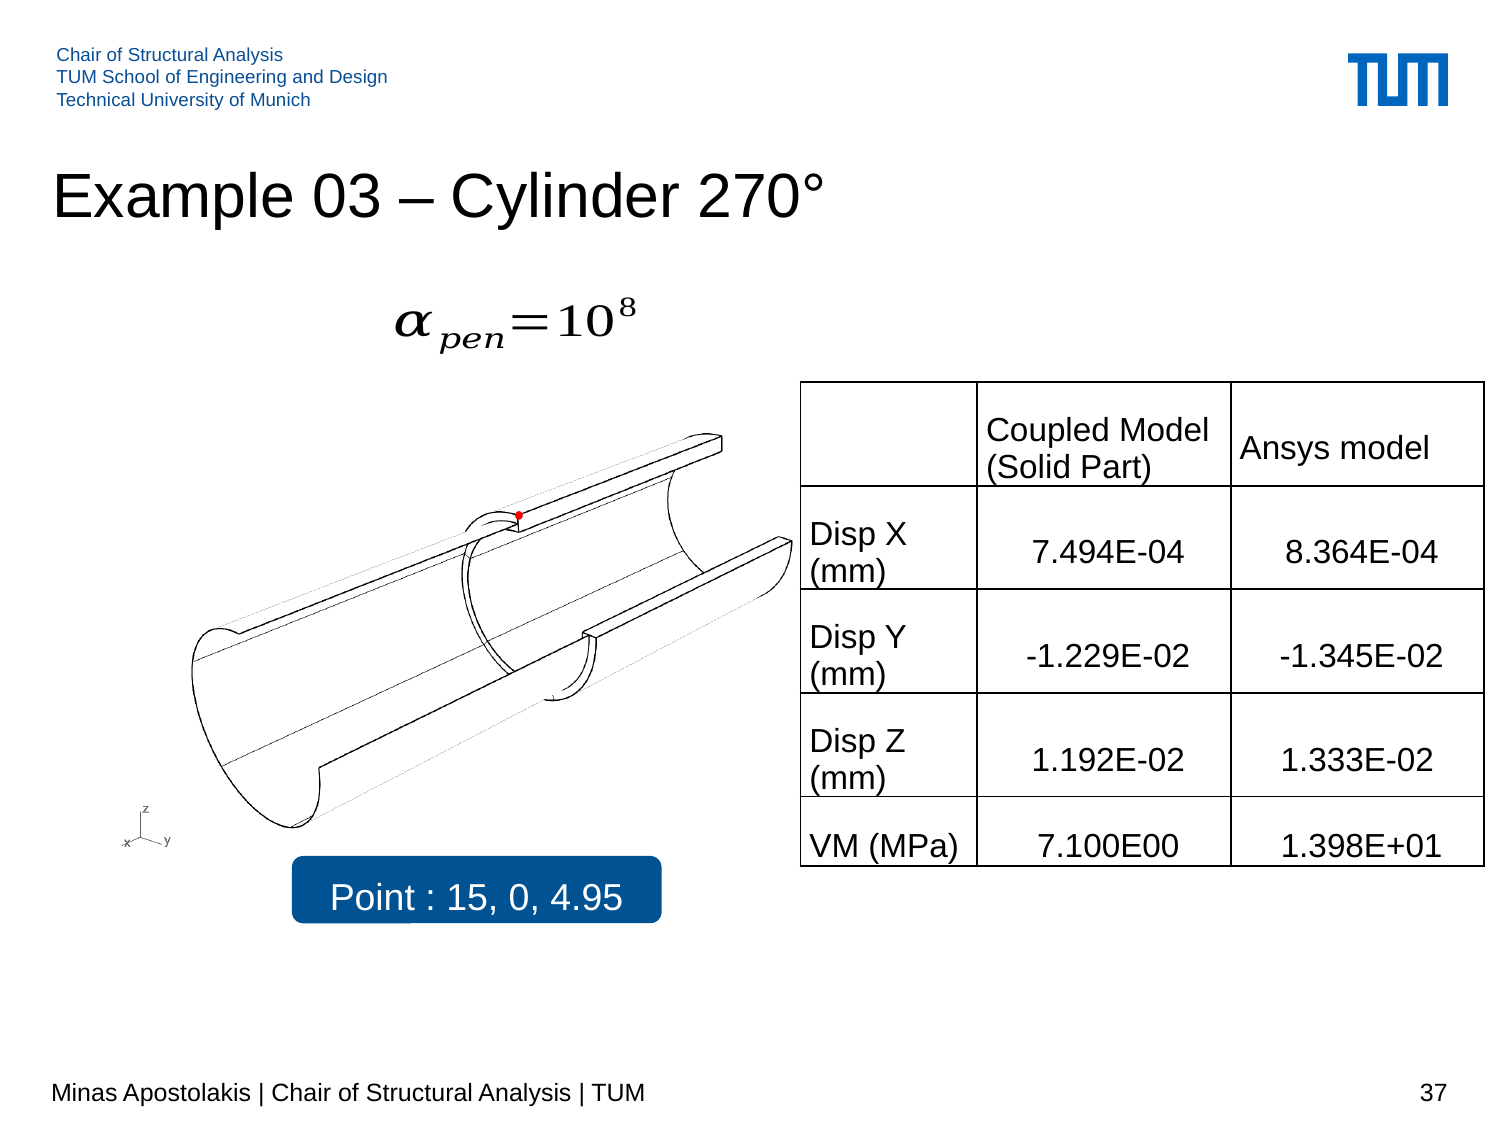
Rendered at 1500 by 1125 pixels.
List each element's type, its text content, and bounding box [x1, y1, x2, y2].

table_header Ansys model [1232, 383, 1483, 485]
title Example 03 – Cylinder 270° [52, 162, 1449, 231]
table_cell 1.192E-02 [978, 694, 1230, 796]
table_cell 1.333E-02 [1232, 694, 1483, 796]
table_header Coupled Model (Solid Part) [978, 383, 1230, 485]
text_box Point : 15, 0, 4.95 [289, 878, 664, 926]
table_cell Disp X (mm) [813, 487, 976, 588]
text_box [105, 418, 810, 870]
table_cell 7.100E00 [978, 797, 1230, 865]
table_cell 7.494E-04 [978, 487, 1230, 588]
table_cell -1.345E-02 [1232, 590, 1483, 692]
table_cell VM (MPa) [813, 797, 976, 865]
slide_number 37 [1111, 1061, 1448, 1122]
table_cell -1.229E-02 [978, 590, 1230, 692]
table_cell Disp Ζ (mm) [813, 694, 976, 796]
table_cell 1.398E+01 [1232, 797, 1483, 865]
table_cell 8.364E-04 [1232, 487, 1483, 588]
table_header [801, 383, 976, 485]
table_cell Disp Y (mm) [813, 590, 976, 692]
footer Minas Apostolakis | Chair of Structural Analysis | TUM [51, 1061, 1111, 1122]
